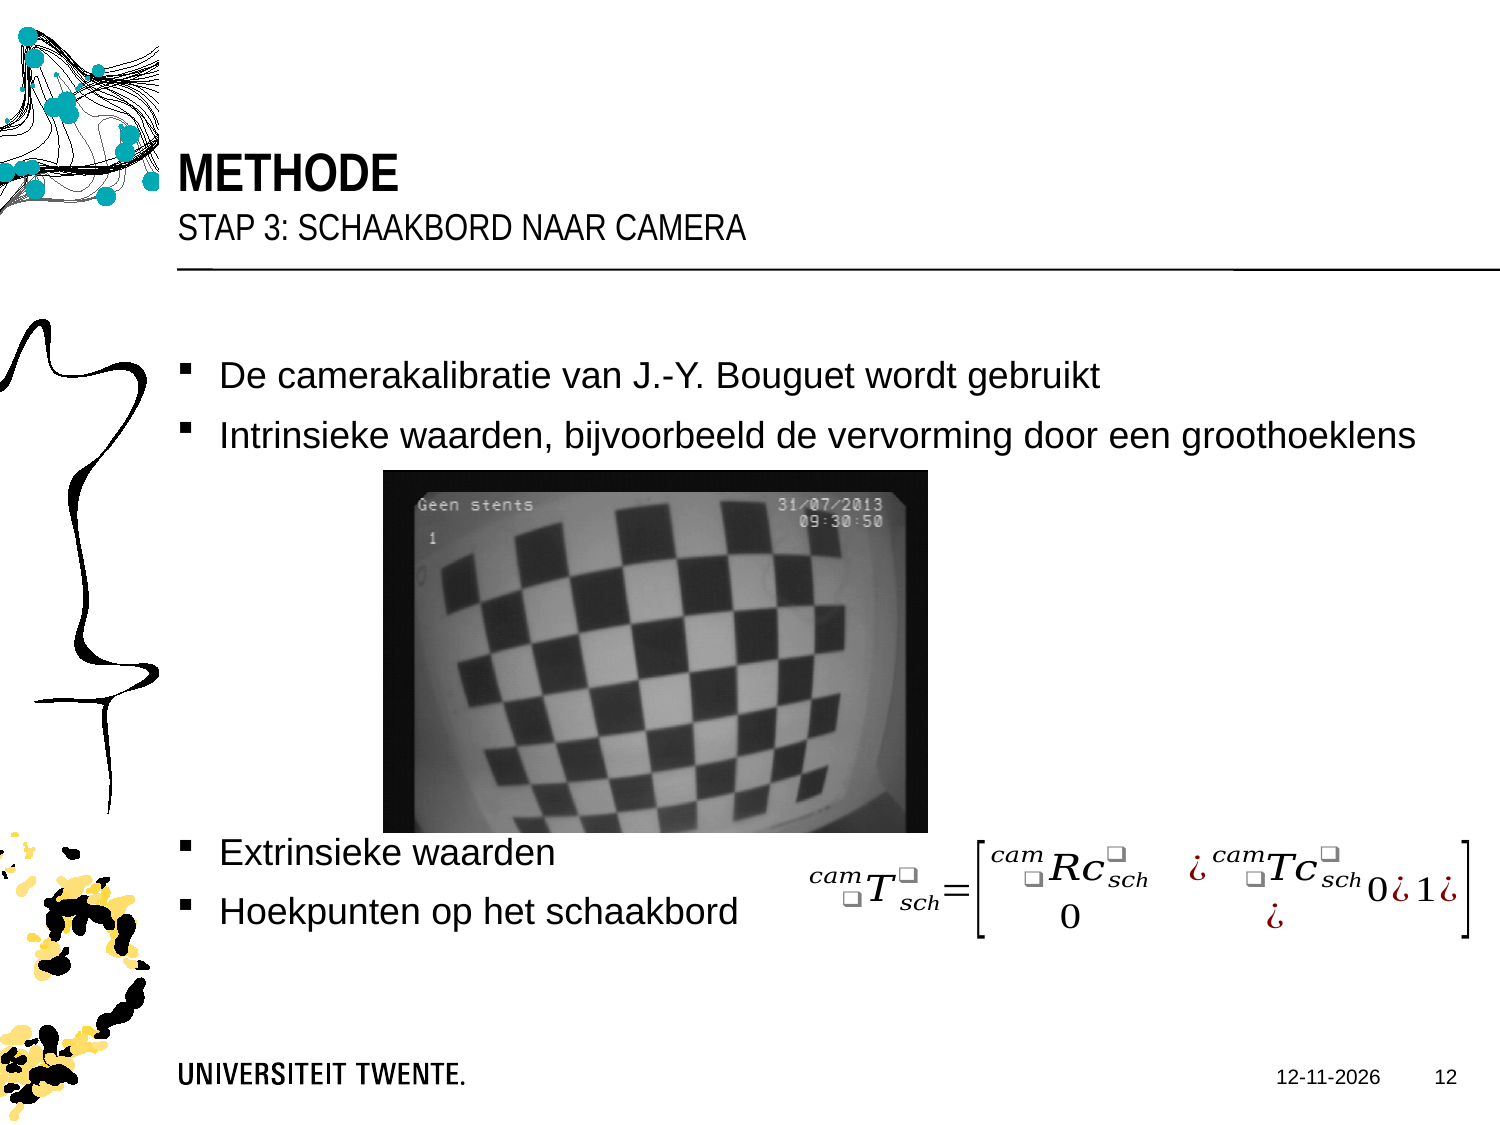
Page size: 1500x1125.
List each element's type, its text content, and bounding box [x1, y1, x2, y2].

list De camerakalibratie van J.-Y. Bouguet wordt gebruikt Intrinsieke waarden, bijvoorbeeld de vervorming door een groothoeklens Extrinsieke waarden Hoekpunten op het schaakbord [176, 336, 1458, 921]
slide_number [1241, 1049, 1395, 1125]
picture [383, 470, 928, 834]
picture [0, 0, 159, 1125]
list Stap 3: schaakbord naar camera [177, 200, 1454, 249]
slide_number 12 [1395, 1049, 1458, 1125]
list Methode [177, 81, 1454, 200]
